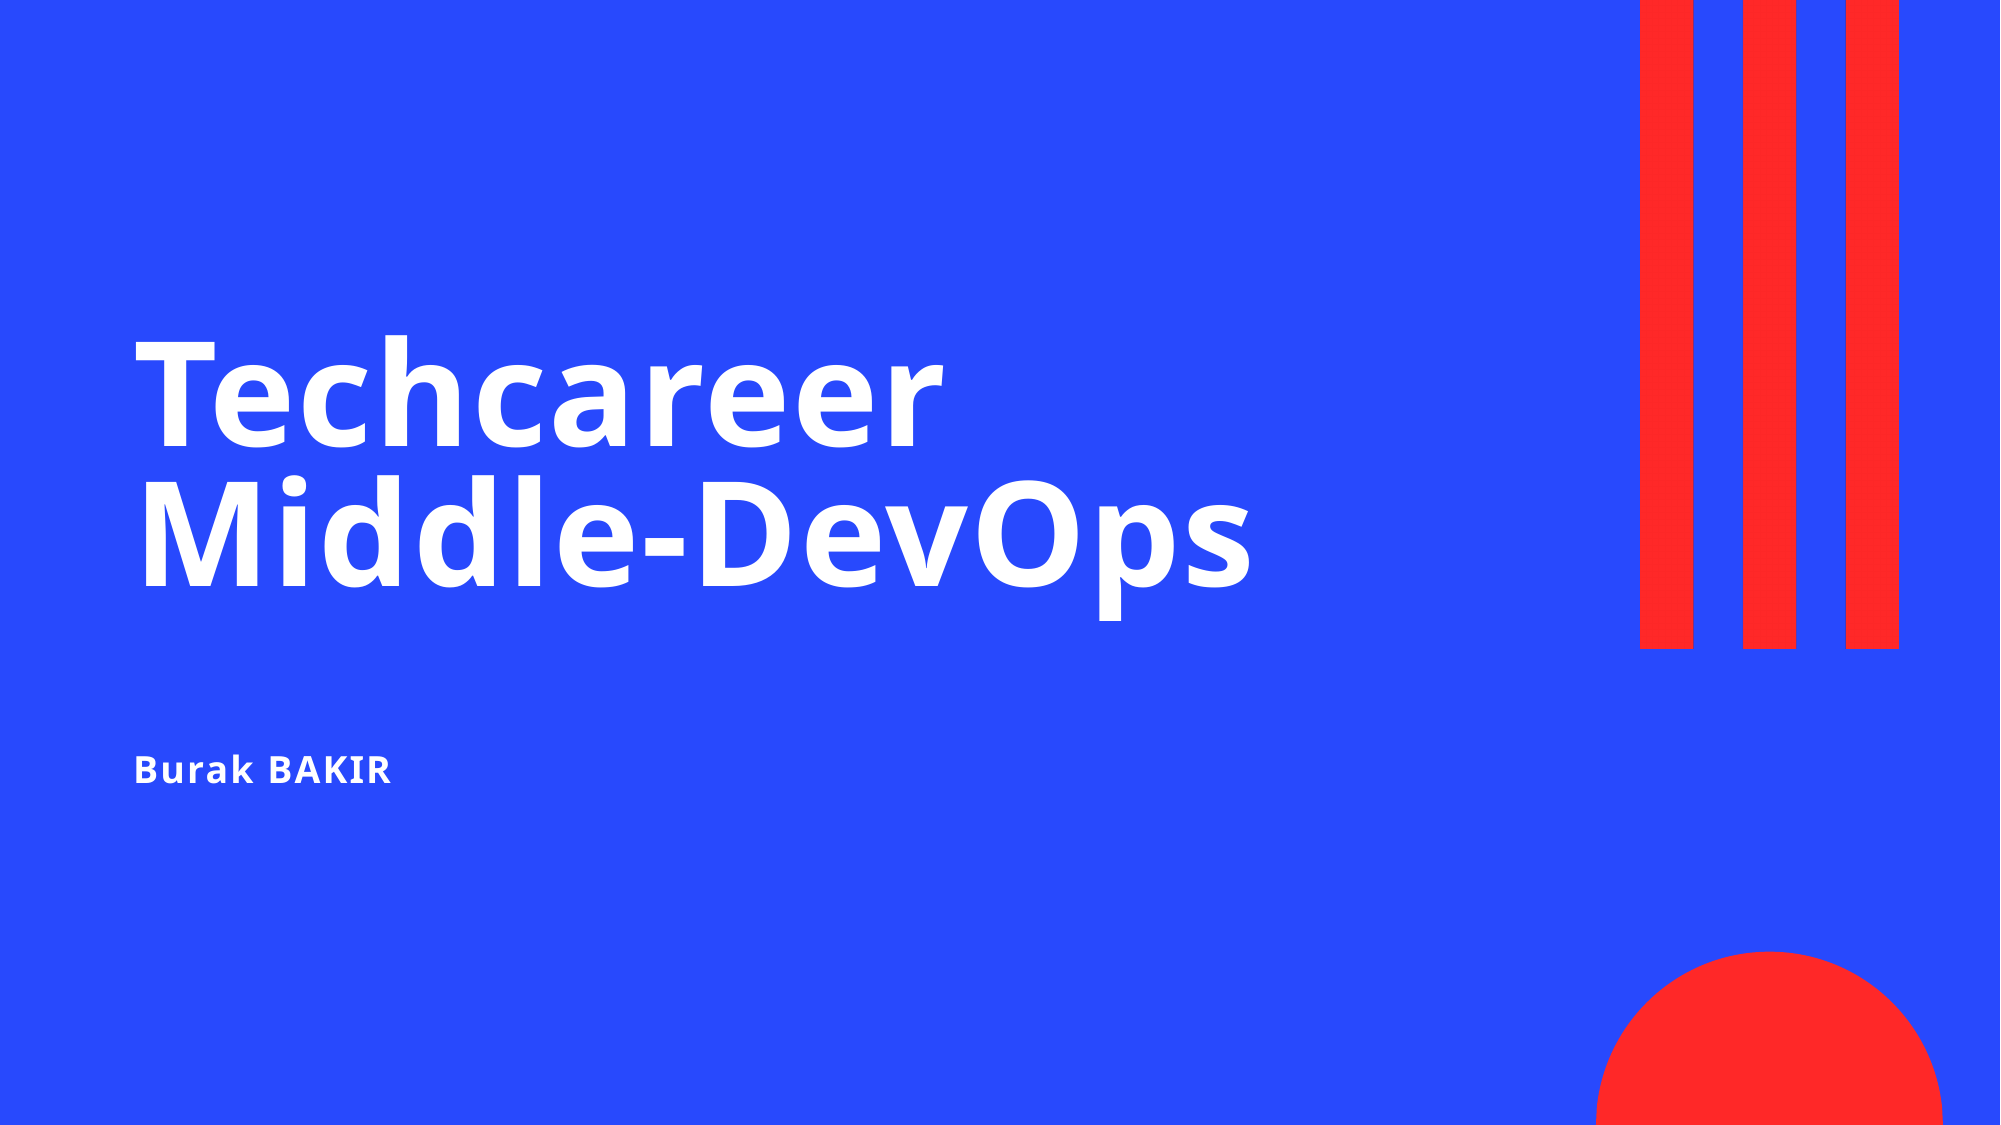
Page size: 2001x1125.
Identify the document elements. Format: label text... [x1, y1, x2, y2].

title Techcareer Middle-DevOps Burak BAKIR [133, 103, 1603, 1022]
picture [1640, 0, 1899, 649]
